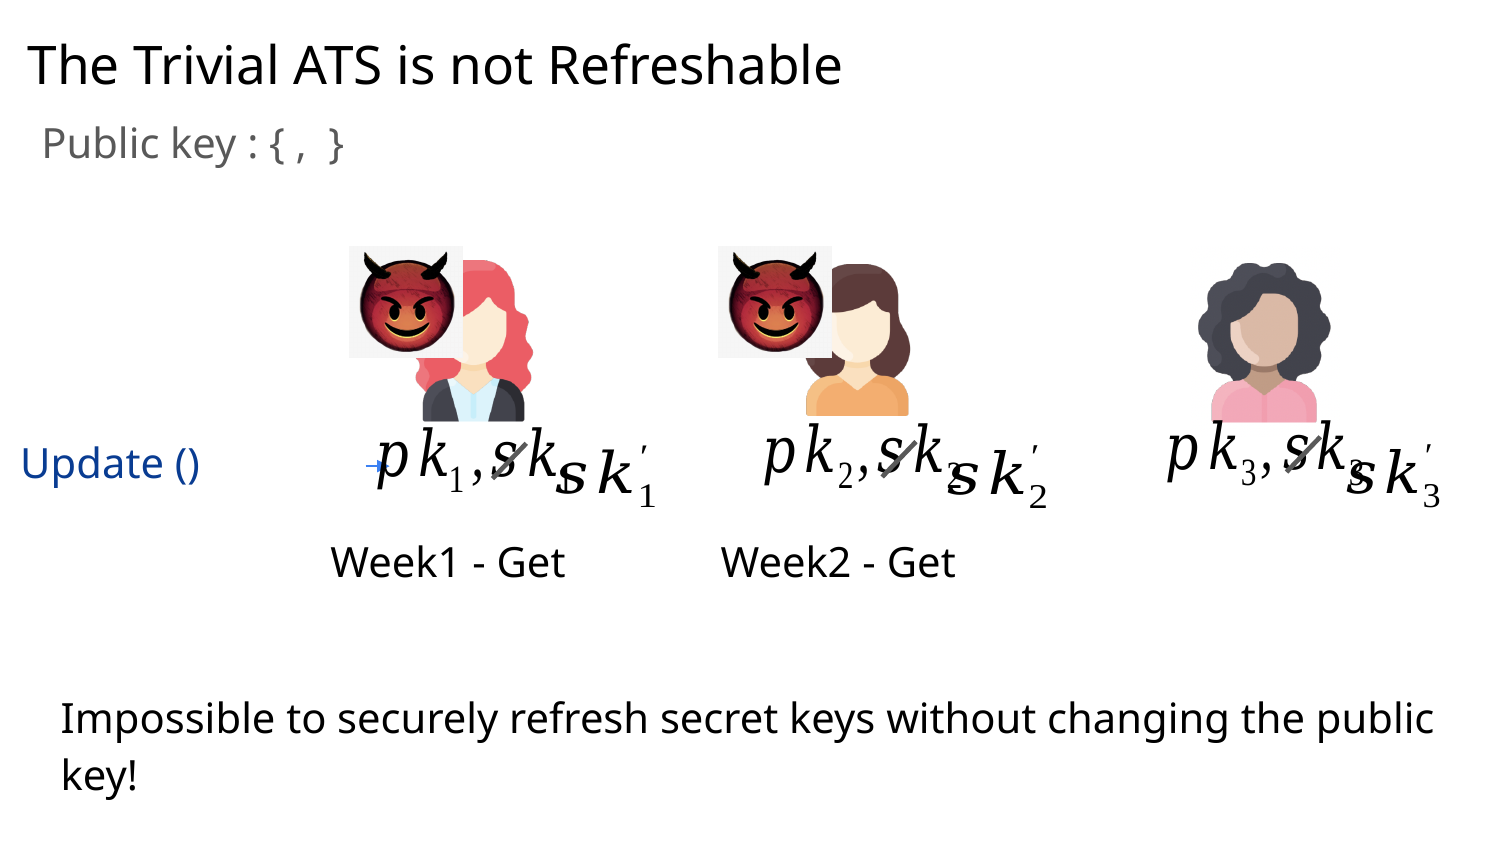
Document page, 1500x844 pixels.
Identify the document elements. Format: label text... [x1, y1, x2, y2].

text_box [1286, 436, 1321, 473]
picture [718, 246, 924, 432]
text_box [492, 443, 527, 479]
title The Trivial ATS is not Refreshable [12, 16, 1411, 111]
picture [349, 246, 544, 437]
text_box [881, 441, 917, 478]
text_box Impossible to securely refresh secret keys without changing the public key! [45, 668, 1479, 781]
picture [1190, 246, 1340, 437]
